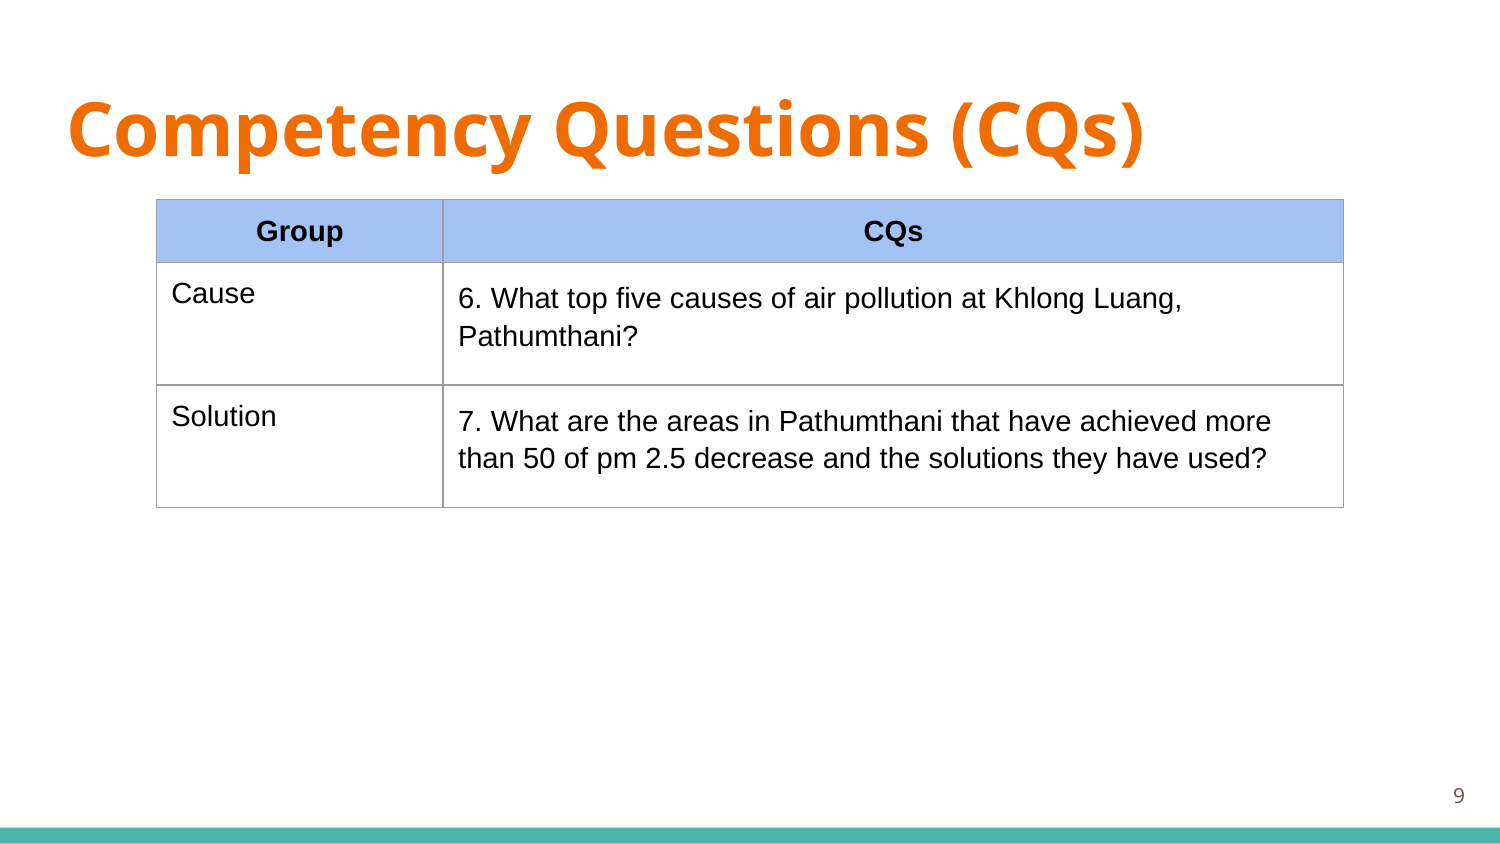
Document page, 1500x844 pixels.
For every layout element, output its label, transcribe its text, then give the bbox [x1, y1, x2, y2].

table_header Group [157, 200, 442, 262]
table_cell Cause [157, 263, 442, 384]
table_header CQs [444, 200, 1343, 262]
table_cell 6. What top five causes of air pollution at Khlong Luang, Pathumthani? [444, 263, 1343, 384]
title Competency Questions (CQs) [51, 66, 1449, 183]
table_cell 7. What are the areas in Pathumthani that have achieved more than 50 of pm 2.5 decrease and the solutions they have used? [444, 386, 1343, 507]
slide_number ‹#› [1389, 764, 1480, 830]
table_cell Solution [157, 386, 442, 507]
